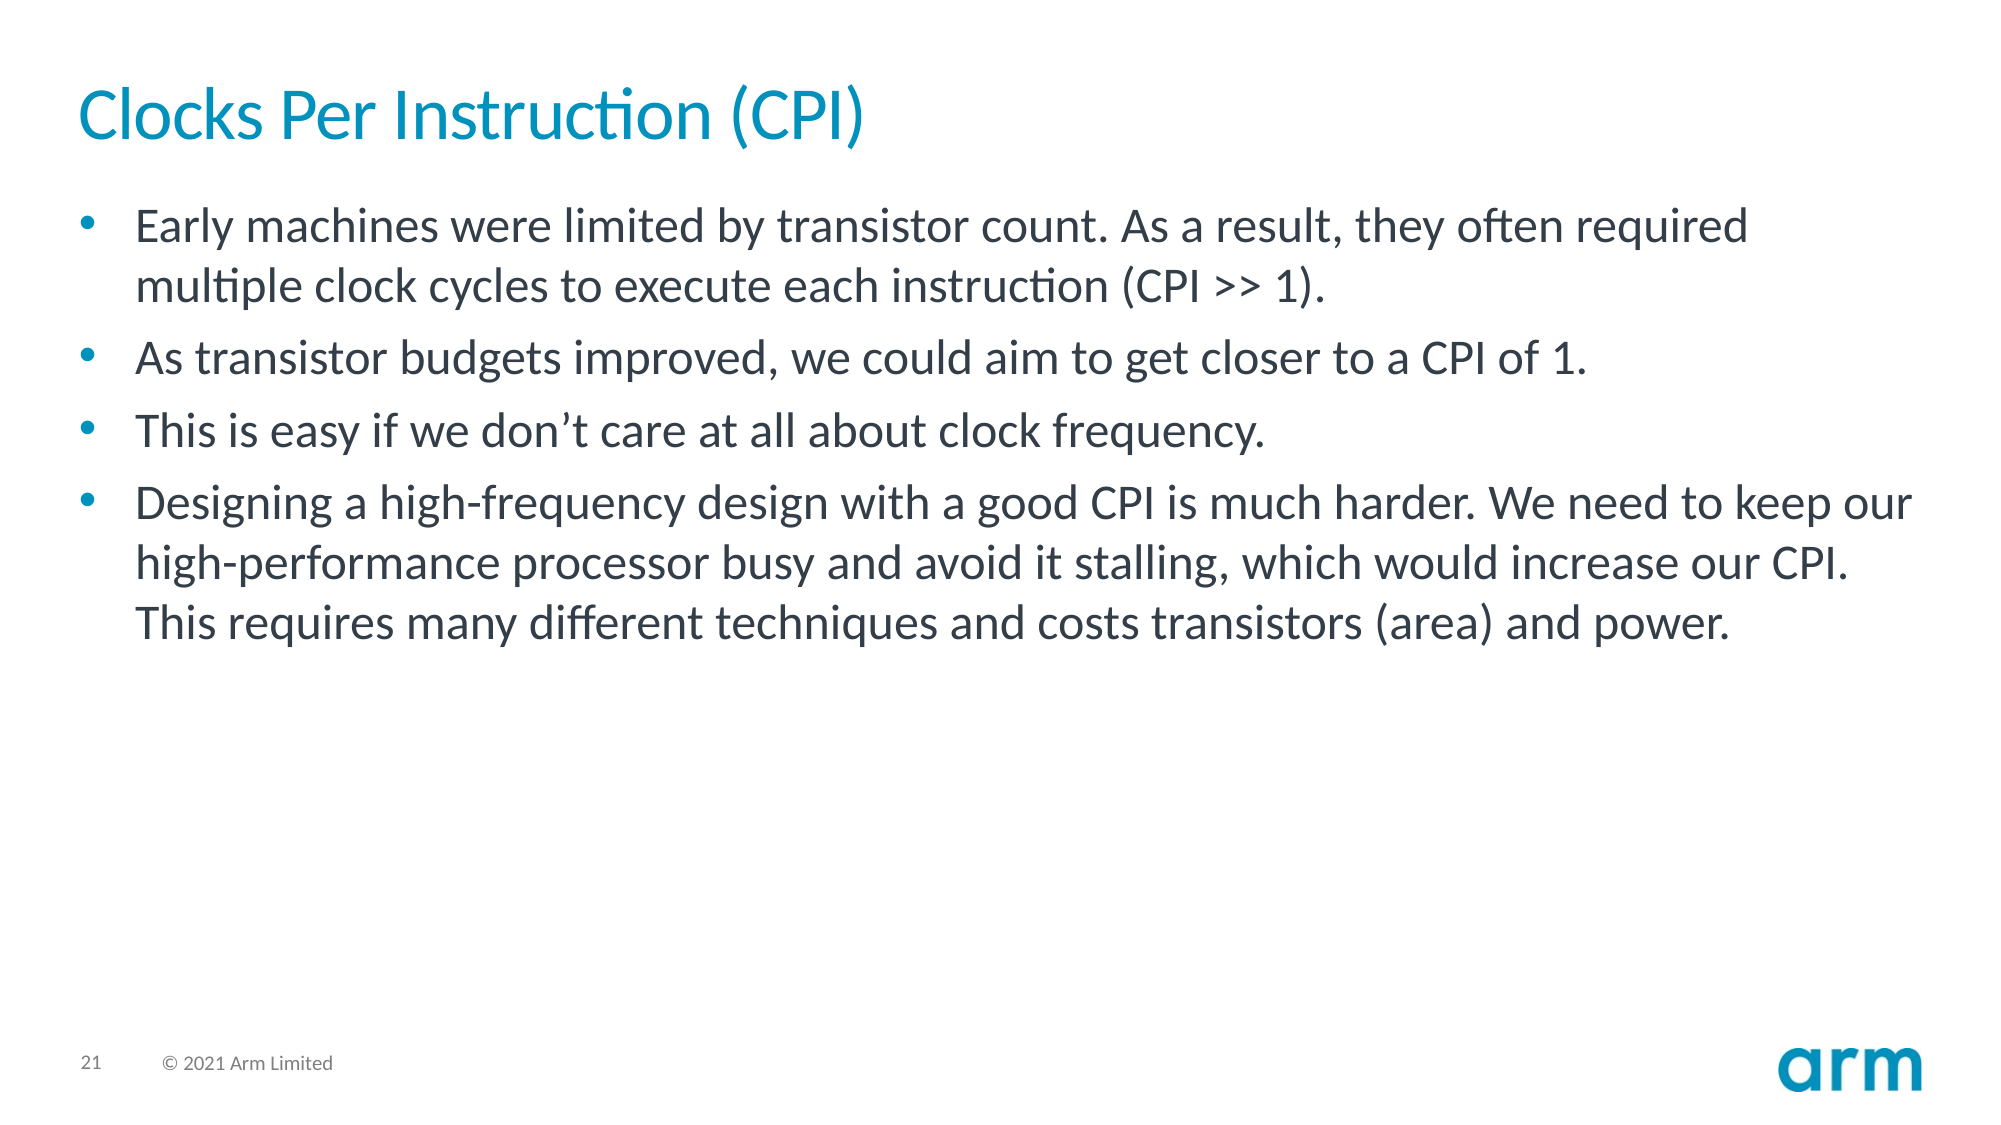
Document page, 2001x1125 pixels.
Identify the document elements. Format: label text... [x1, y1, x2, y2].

picture [1911, 1048, 1922, 1062]
list Early machines were limited by transistor count. As a result, they often required multiple clock cycles to execute each instruction (CPI >> 1). As transistor budgets improved, we could aim to get closer to a CPI of 1. This is easy if we don’t care at all about clock frequency. Designing a high-frequency design with a good CPI is much harder. We need to keep our high-performance processor busy and avoid it stalling, which would increase our CPI. This requires many different techniques and costs transistors (area) and power. [78, 192, 1922, 1004]
picture [1889, 1048, 1903, 1053]
picture [1788, 1056, 1812, 1083]
picture [1803, 1048, 1922, 1092]
title Clocks Per Instruction (CPI) [78, 78, 1922, 186]
picture [1778, 1048, 1794, 1067]
picture [1778, 1072, 1794, 1092]
